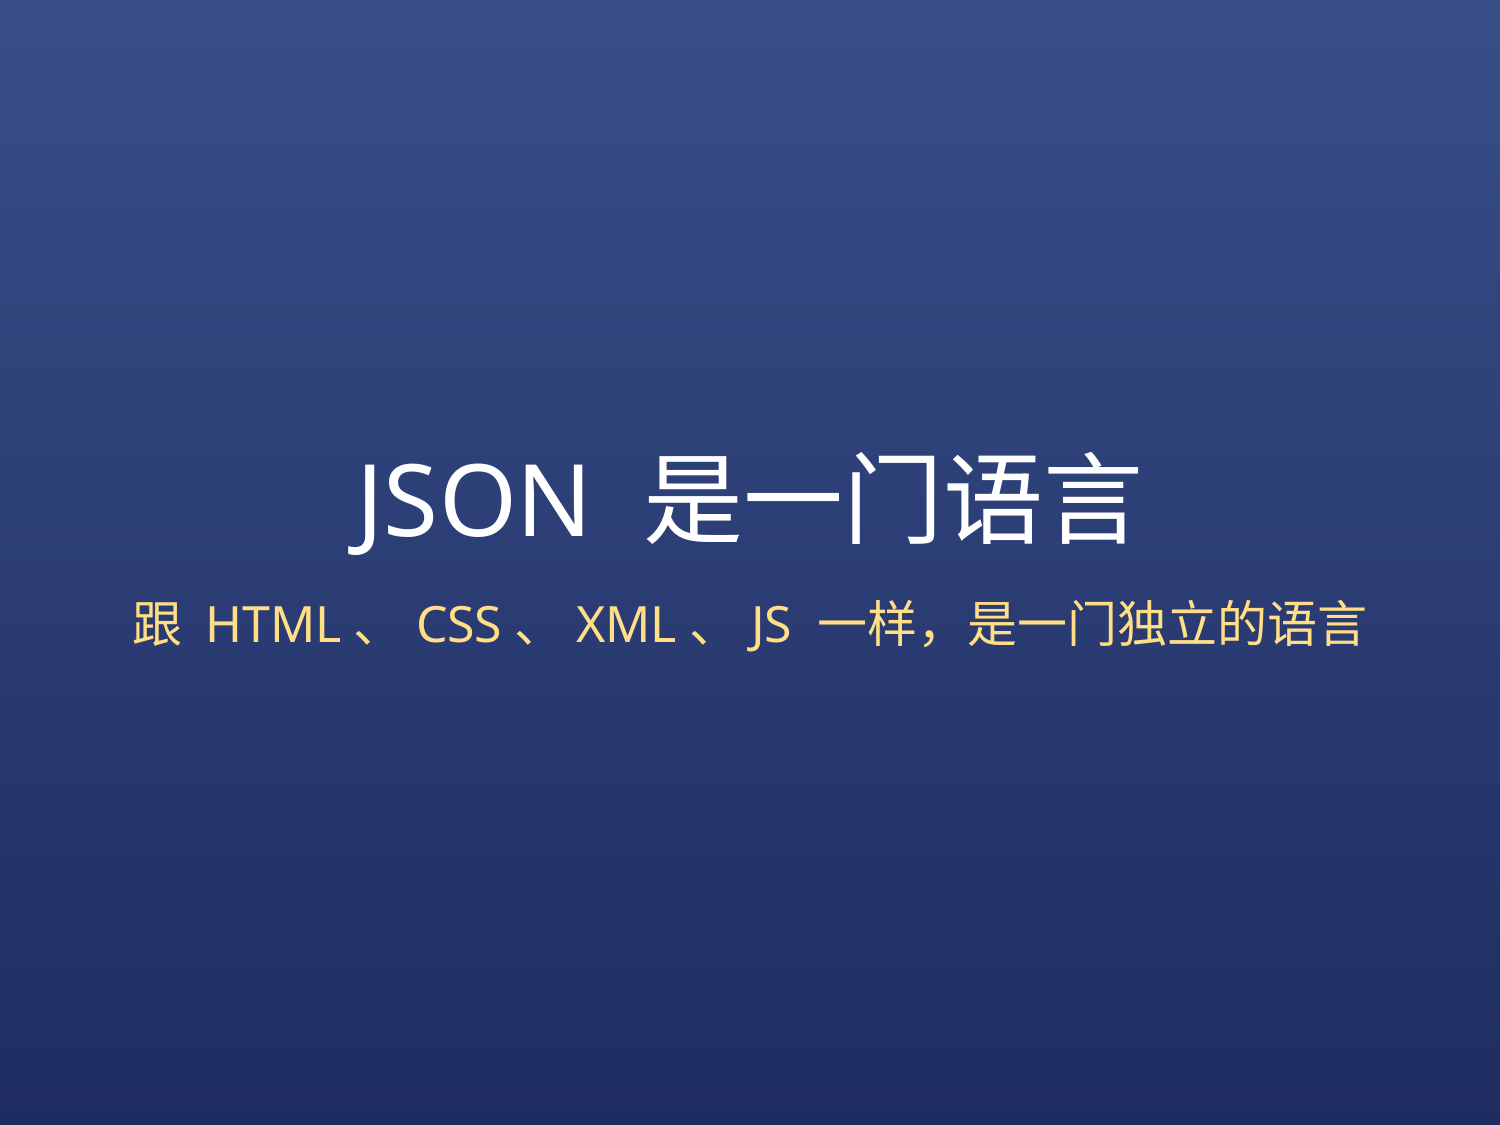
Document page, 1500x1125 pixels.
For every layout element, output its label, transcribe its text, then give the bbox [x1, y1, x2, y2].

subtitle 跟 HTML、CSS、XML、JS 一样，是一门独立的语言 [103, 585, 1397, 661]
title JSON 是一门语言 [103, 441, 1397, 566]
